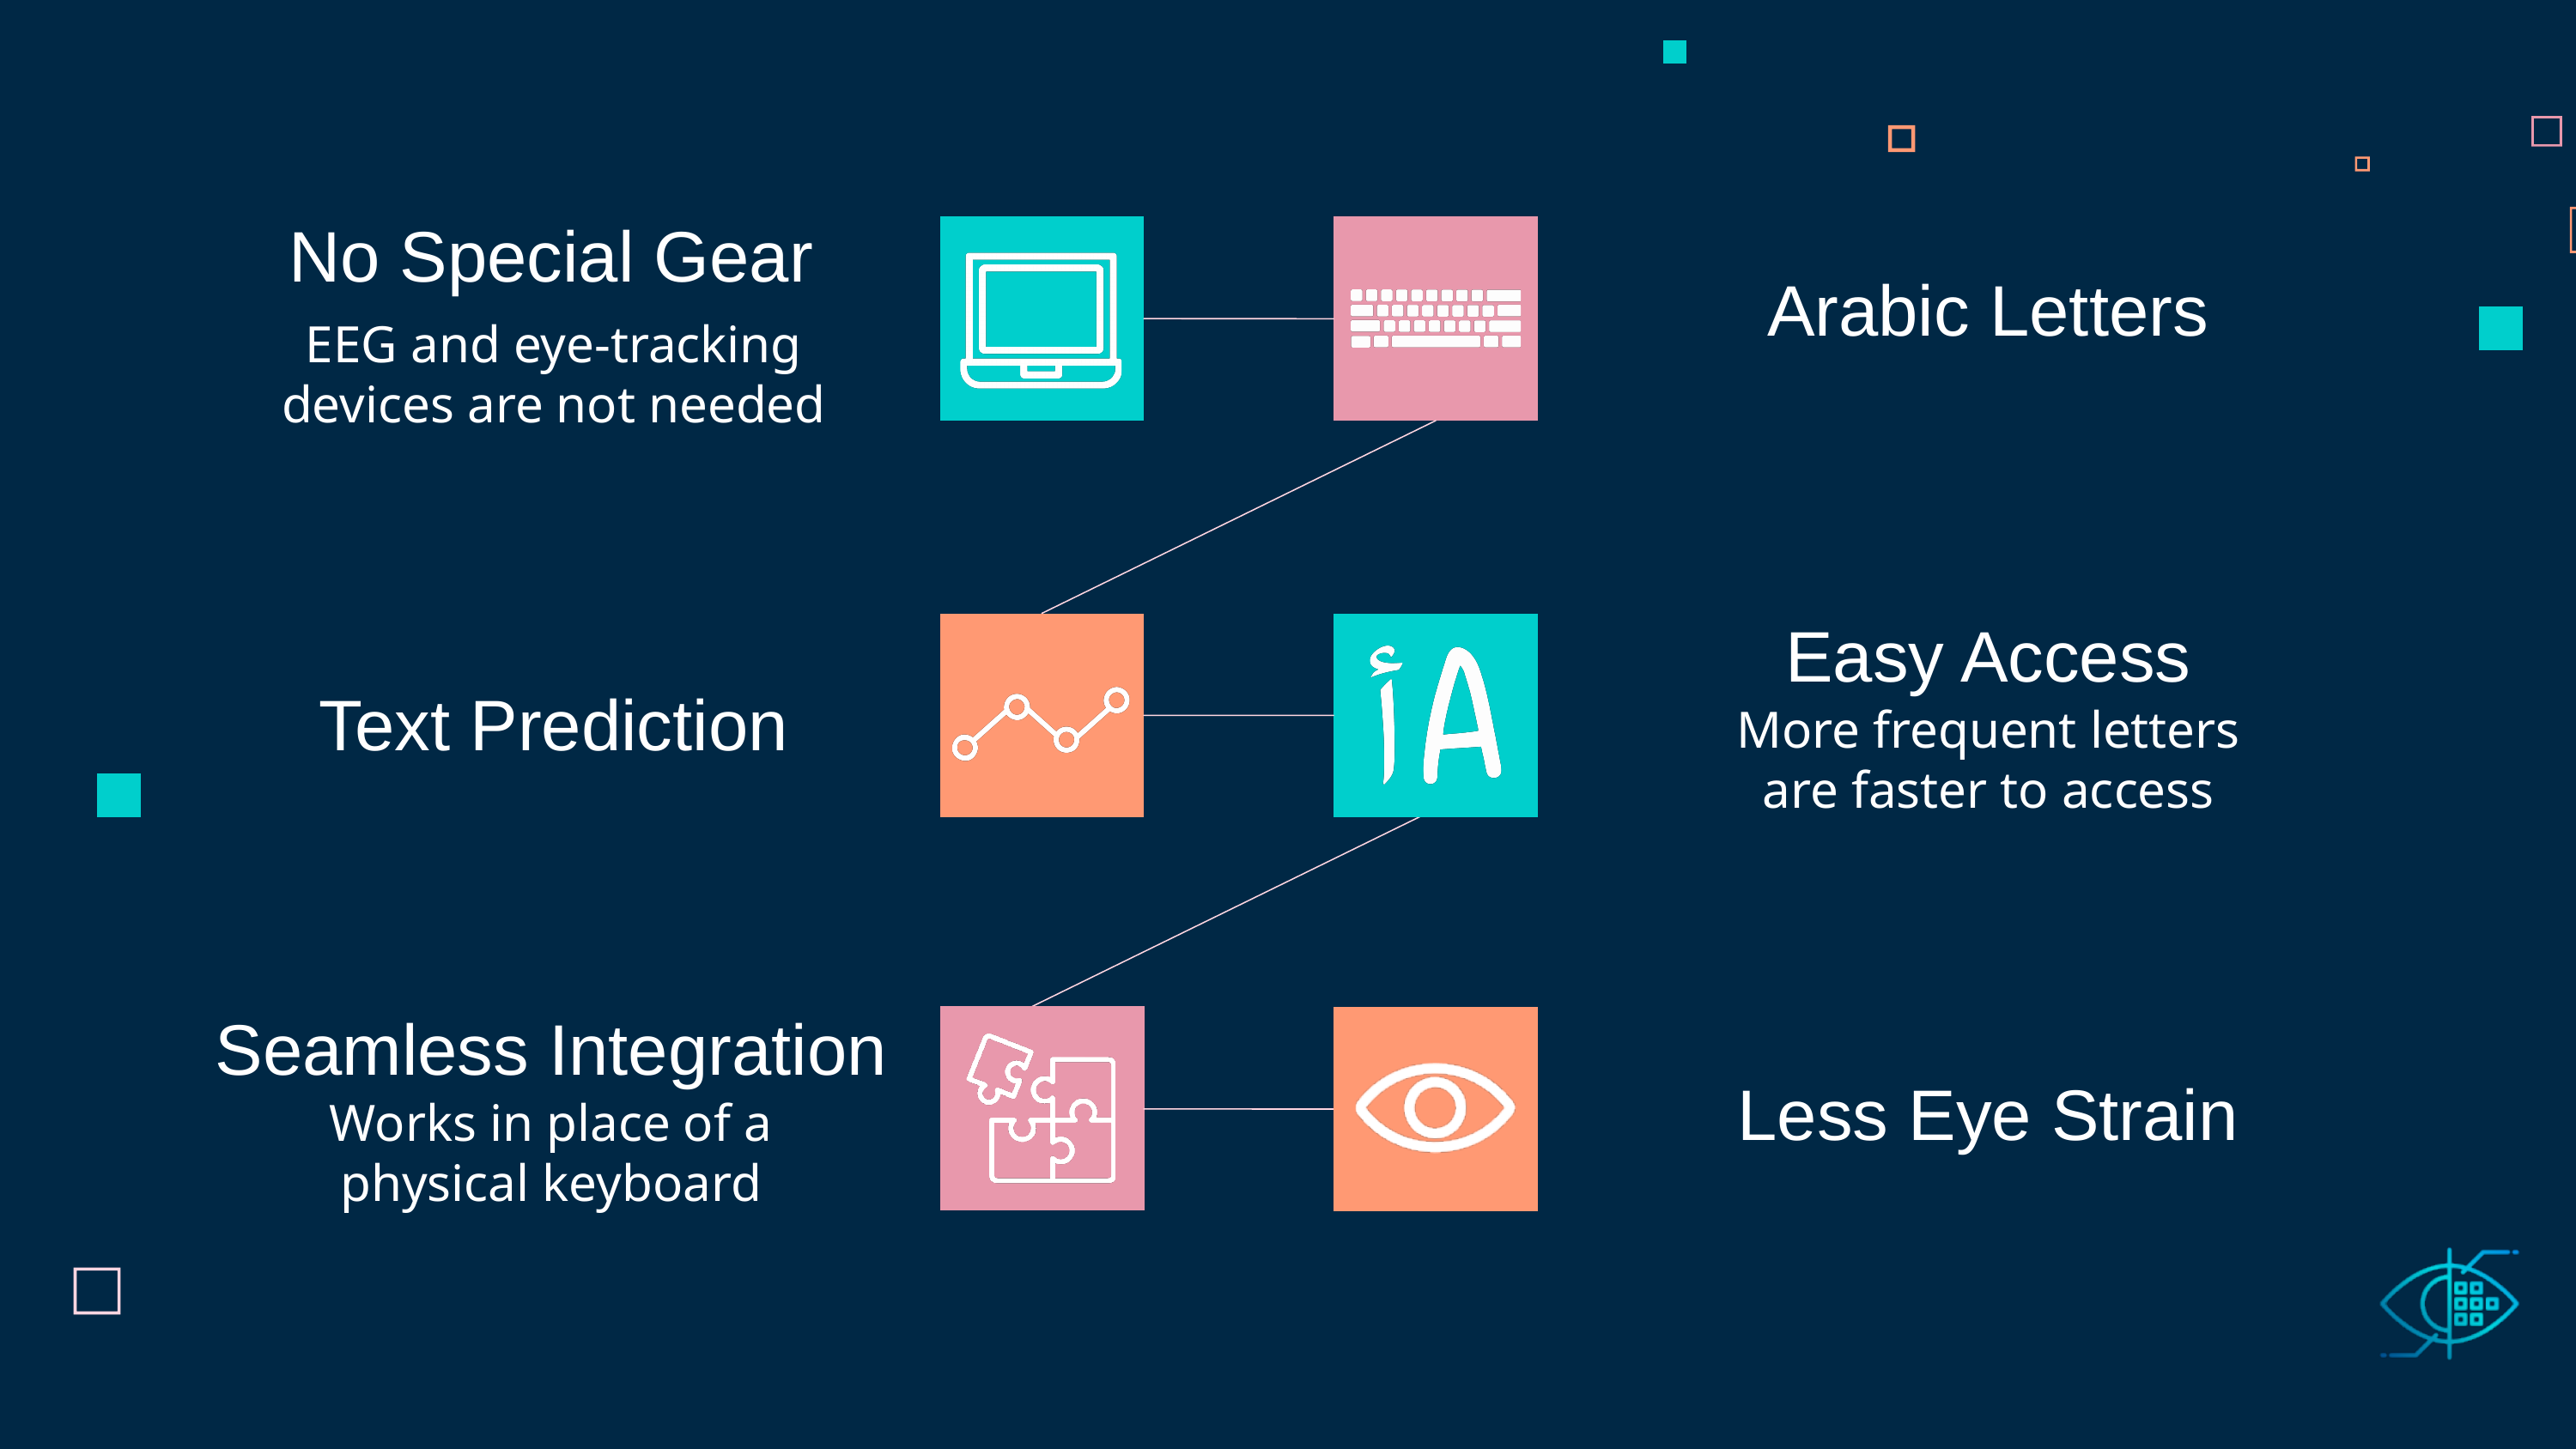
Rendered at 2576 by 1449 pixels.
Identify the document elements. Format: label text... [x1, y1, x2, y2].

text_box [939, 1006, 1145, 1211]
text_box Easy Access [1638, 610, 2338, 697]
text_box No Special Gear [284, 210, 818, 297]
text_box Less Eye Strain [1713, 1069, 2263, 1155]
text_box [96, 773, 142, 818]
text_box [73, 1267, 121, 1315]
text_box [2530, 115, 2562, 147]
text_box Seamless Integration [201, 1003, 902, 1090]
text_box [2569, 206, 2576, 254]
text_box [1370, 646, 1502, 785]
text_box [939, 216, 1145, 421]
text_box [1663, 39, 1687, 64]
text_box EEG and eye-tracking devices are not needed [272, 312, 835, 433]
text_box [2354, 156, 2370, 172]
text_box [2378, 1232, 2521, 1375]
text_box Arabic Letters [1735, 264, 2240, 351]
text_box Works in place of a physical keyboard [299, 1090, 804, 1211]
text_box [1334, 1006, 1539, 1211]
text_box More frequent letters are faster to access [1735, 697, 2240, 818]
text_box Text Prediction [301, 679, 806, 766]
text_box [1334, 613, 1539, 818]
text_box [1887, 124, 1916, 153]
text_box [2478, 306, 2523, 351]
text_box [1334, 216, 1539, 421]
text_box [939, 613, 1145, 818]
